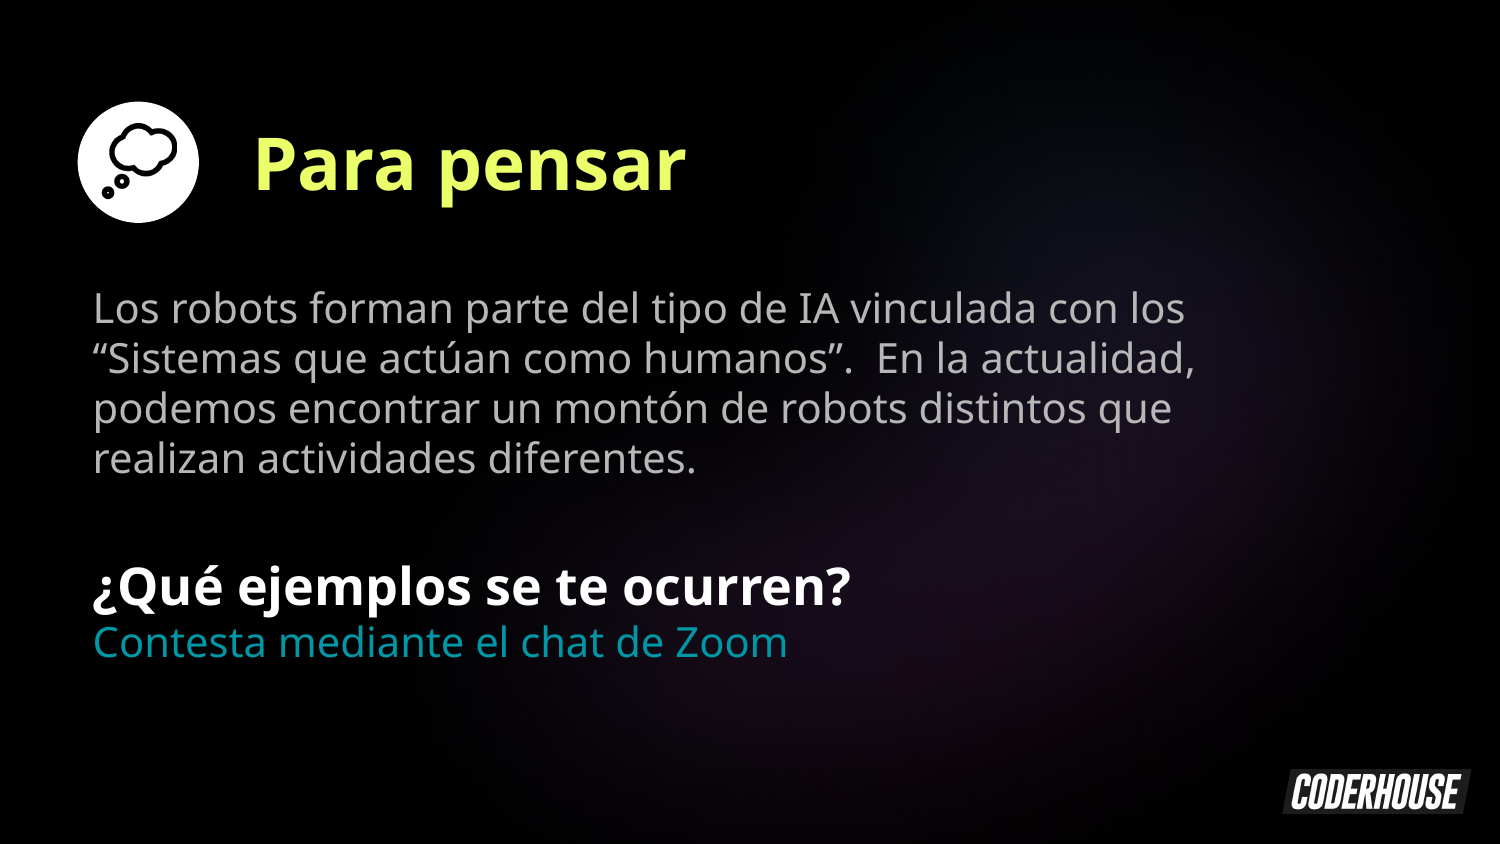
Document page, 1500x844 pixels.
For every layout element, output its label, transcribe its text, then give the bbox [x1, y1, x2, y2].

text_box ¿Qué ejemplos se te ocurren? Contesta mediante el chat de Zoom [77, 537, 1254, 681]
picture [0, 0, 1500, 844]
text_box Los robots forman parte del tipo de IA vinculada con los “Sistemas que actúan como humanos”. En la actualidad, podemos encontrar un montón de robots distintos que realizan actividades diferentes. [77, 266, 1254, 537]
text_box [77, 101, 200, 224]
text_box Para pensar [237, 112, 1414, 222]
